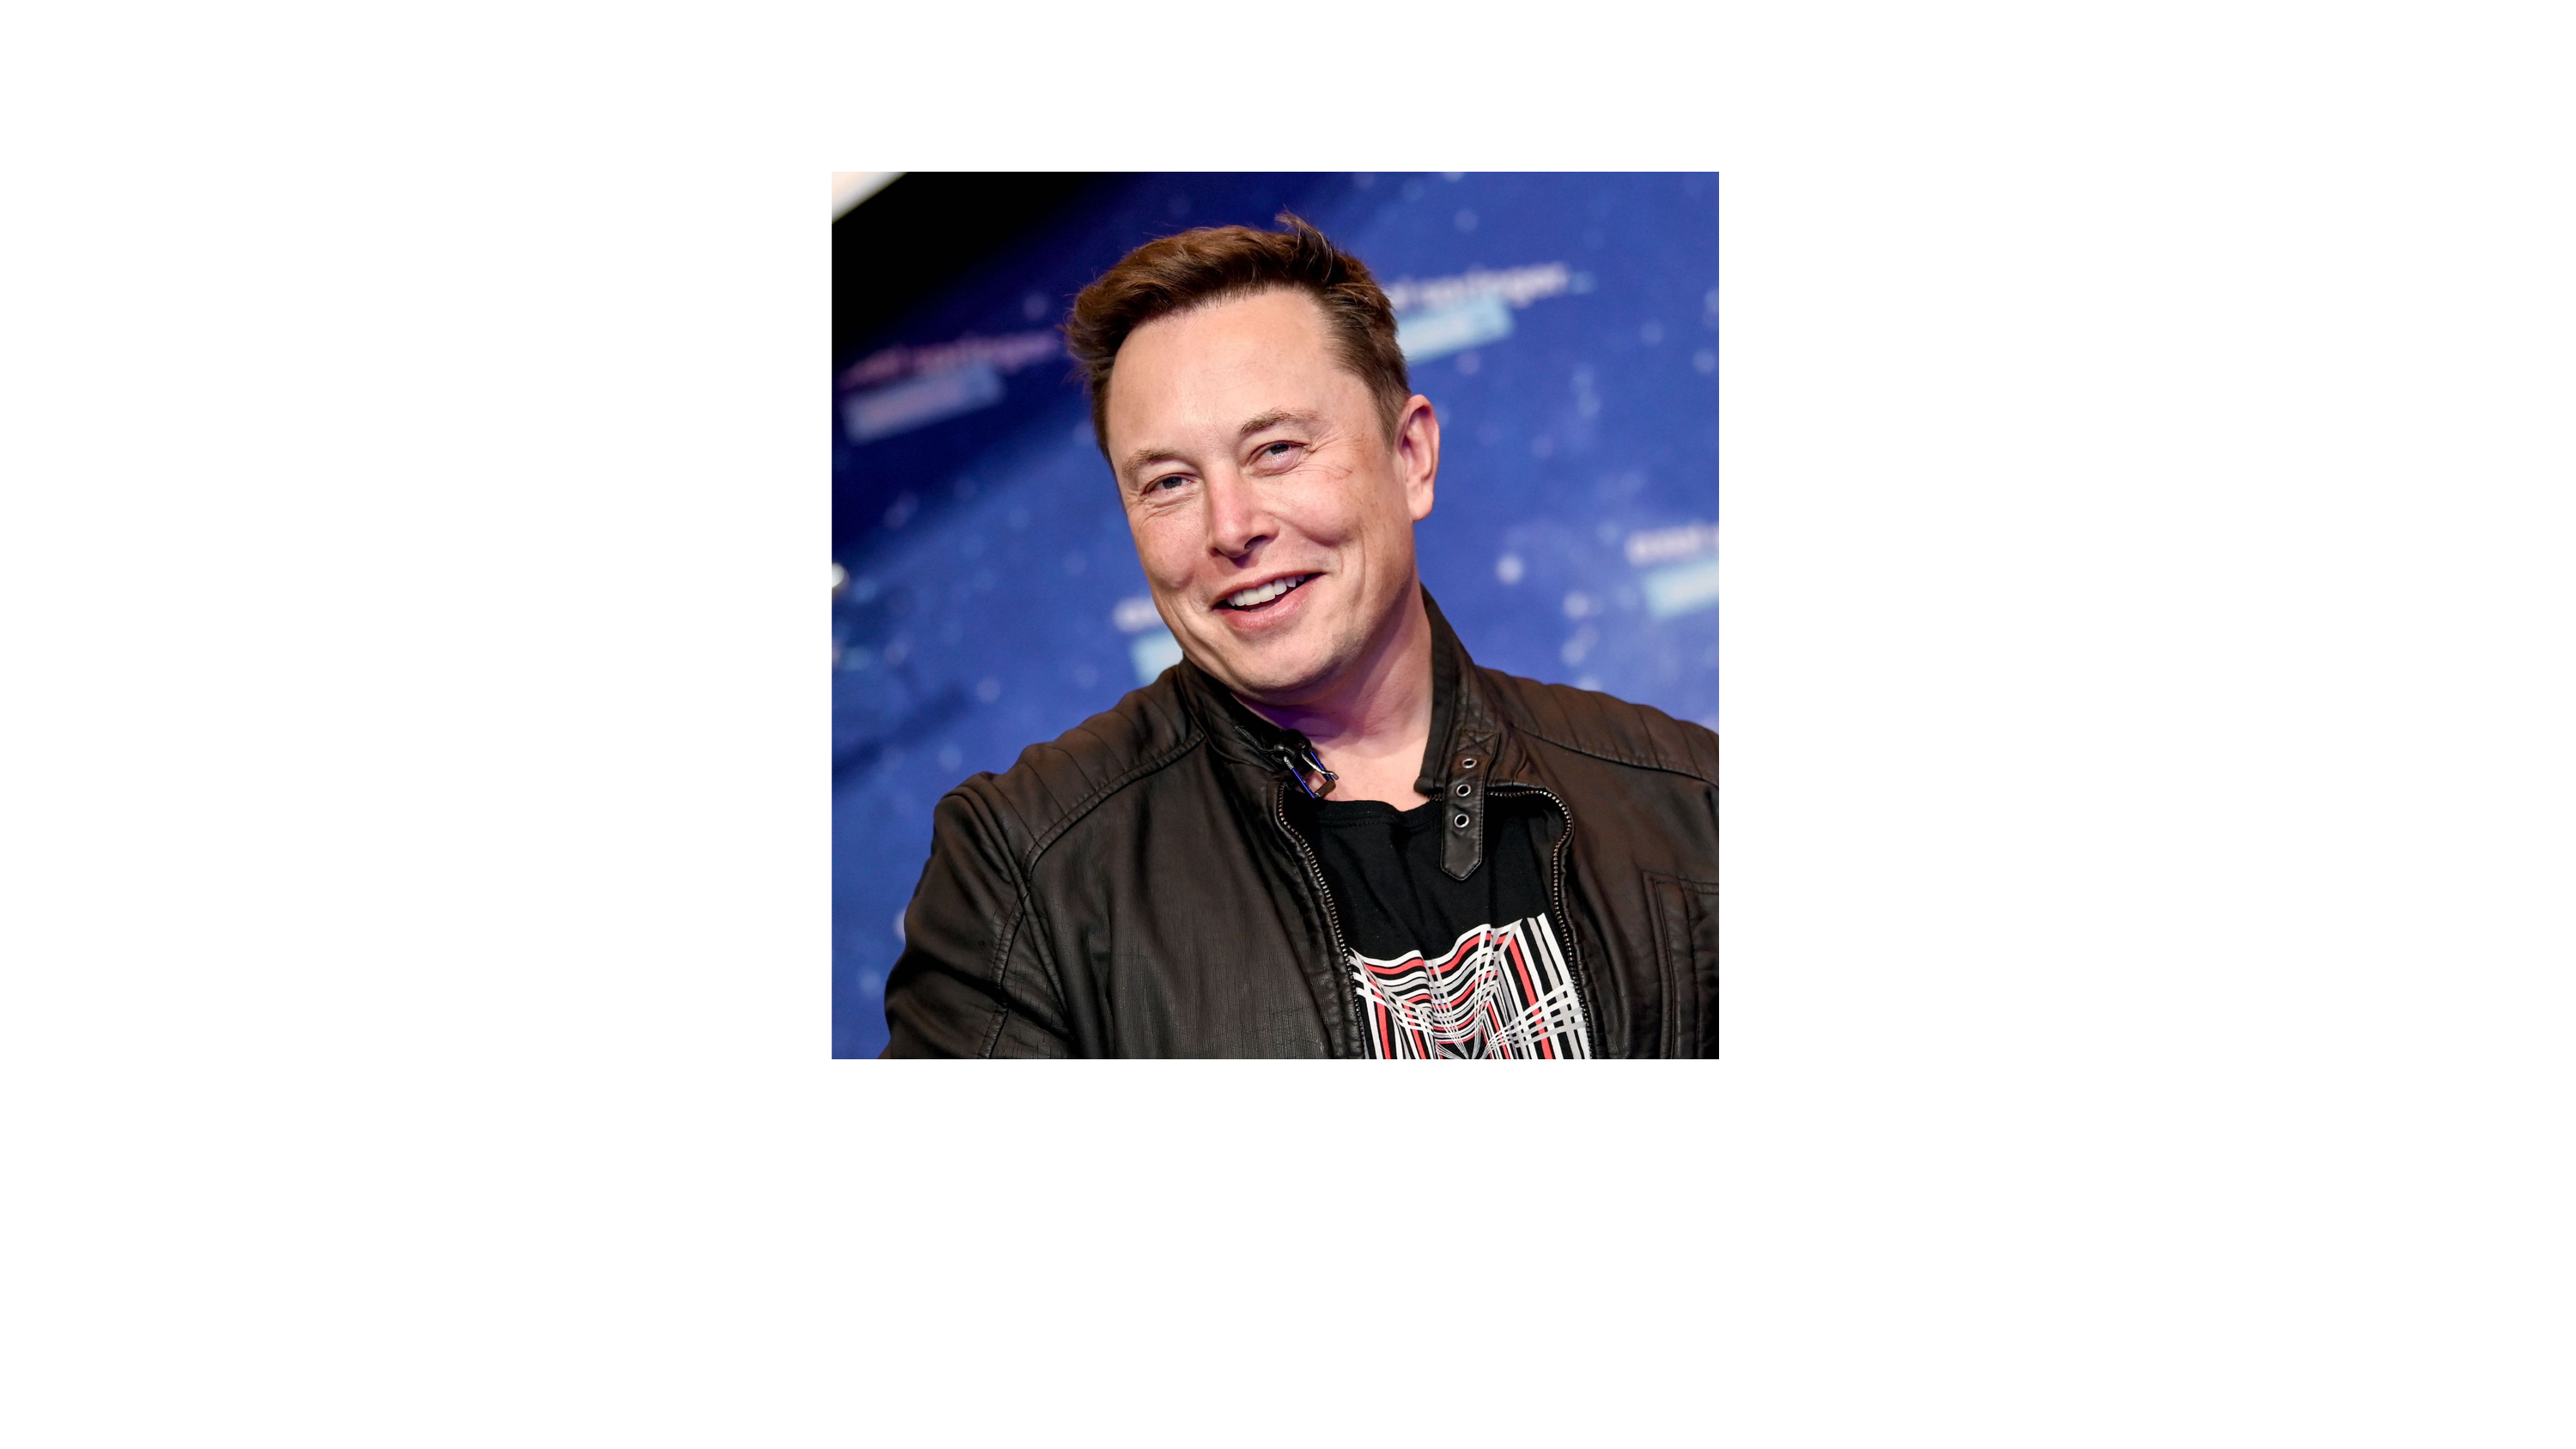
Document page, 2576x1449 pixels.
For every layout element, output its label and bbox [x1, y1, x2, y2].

text_box [831, 172, 1719, 1059]
